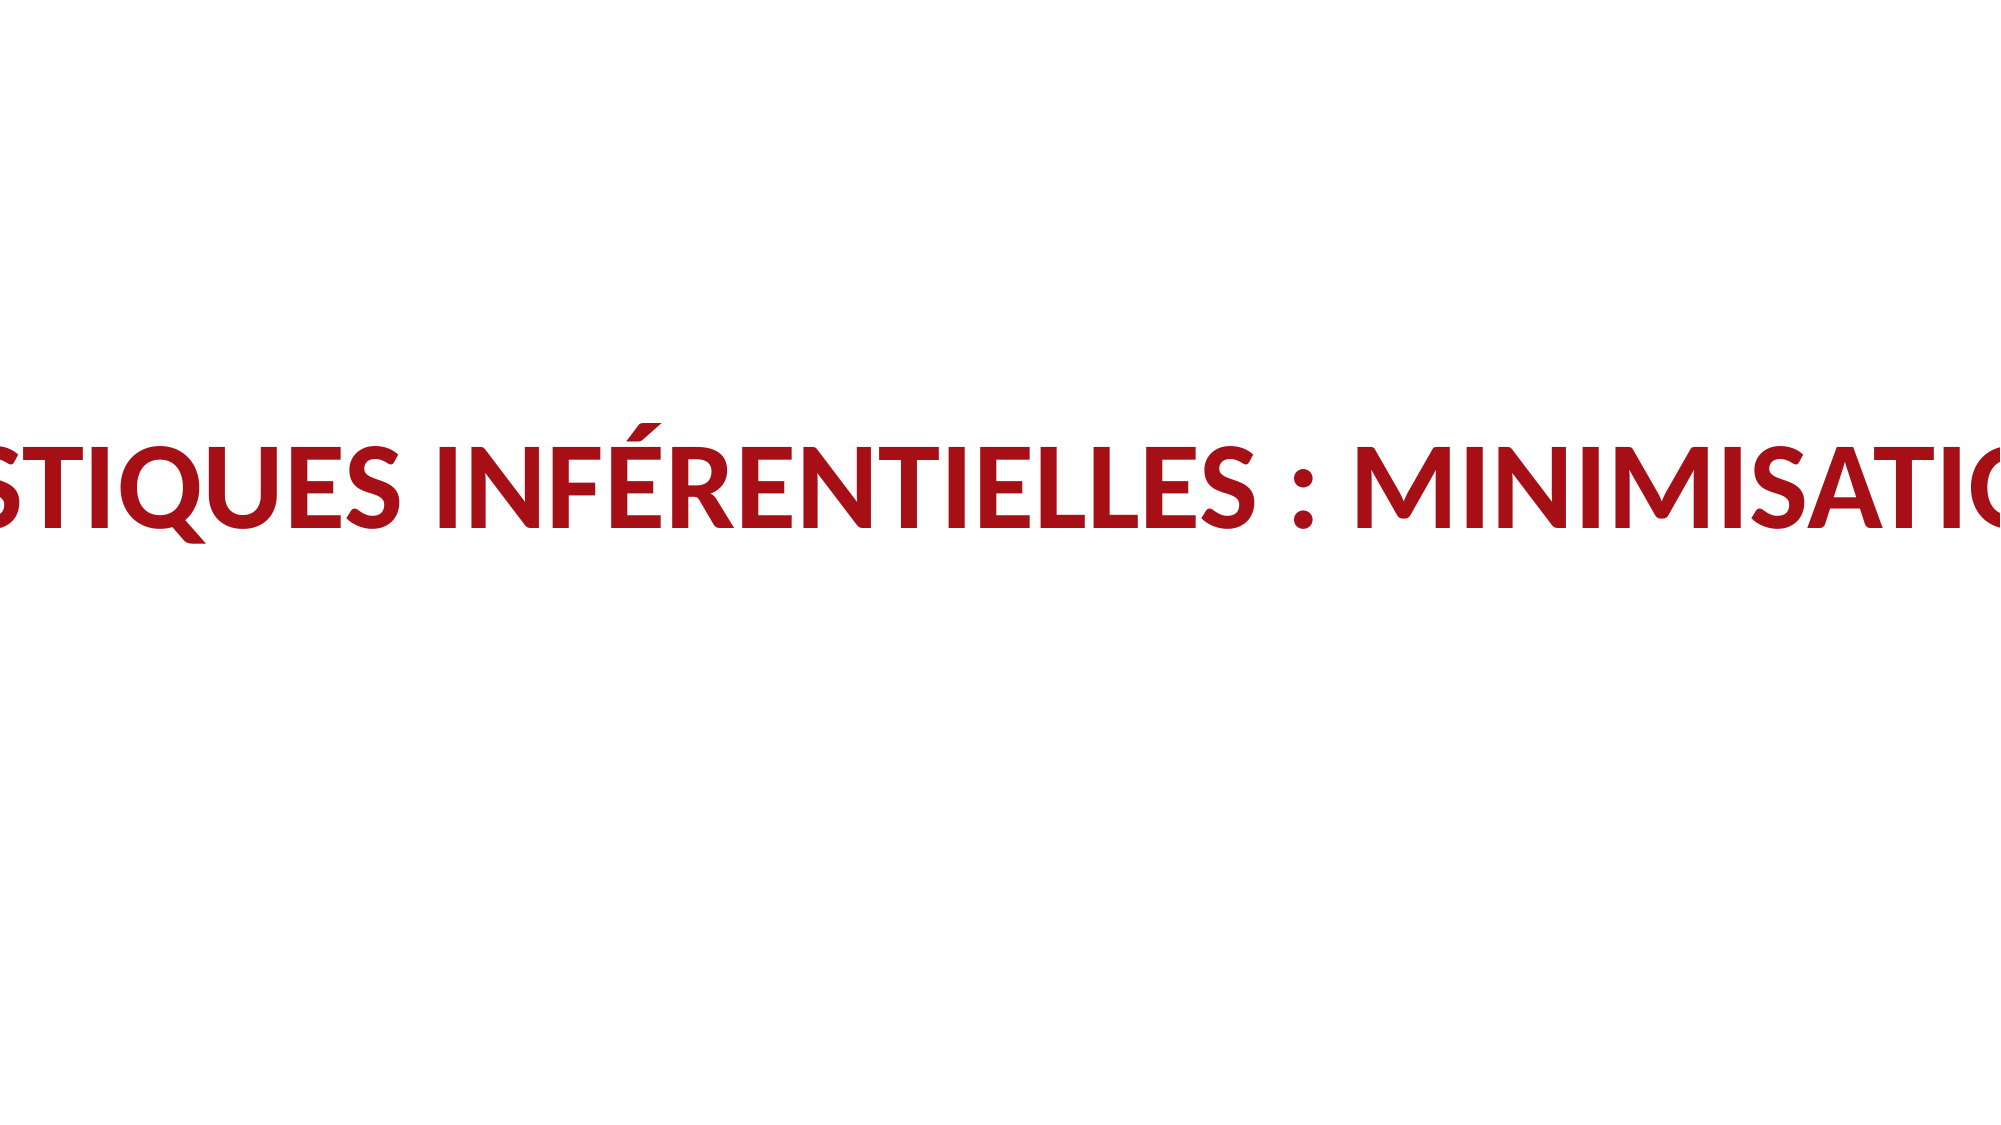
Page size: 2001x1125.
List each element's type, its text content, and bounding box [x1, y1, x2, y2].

text_box 1.3.1. STATISTIQUES INFÉRENTIELLES : MINIMISATION DU BIAIS [0, 395, 2000, 561]
